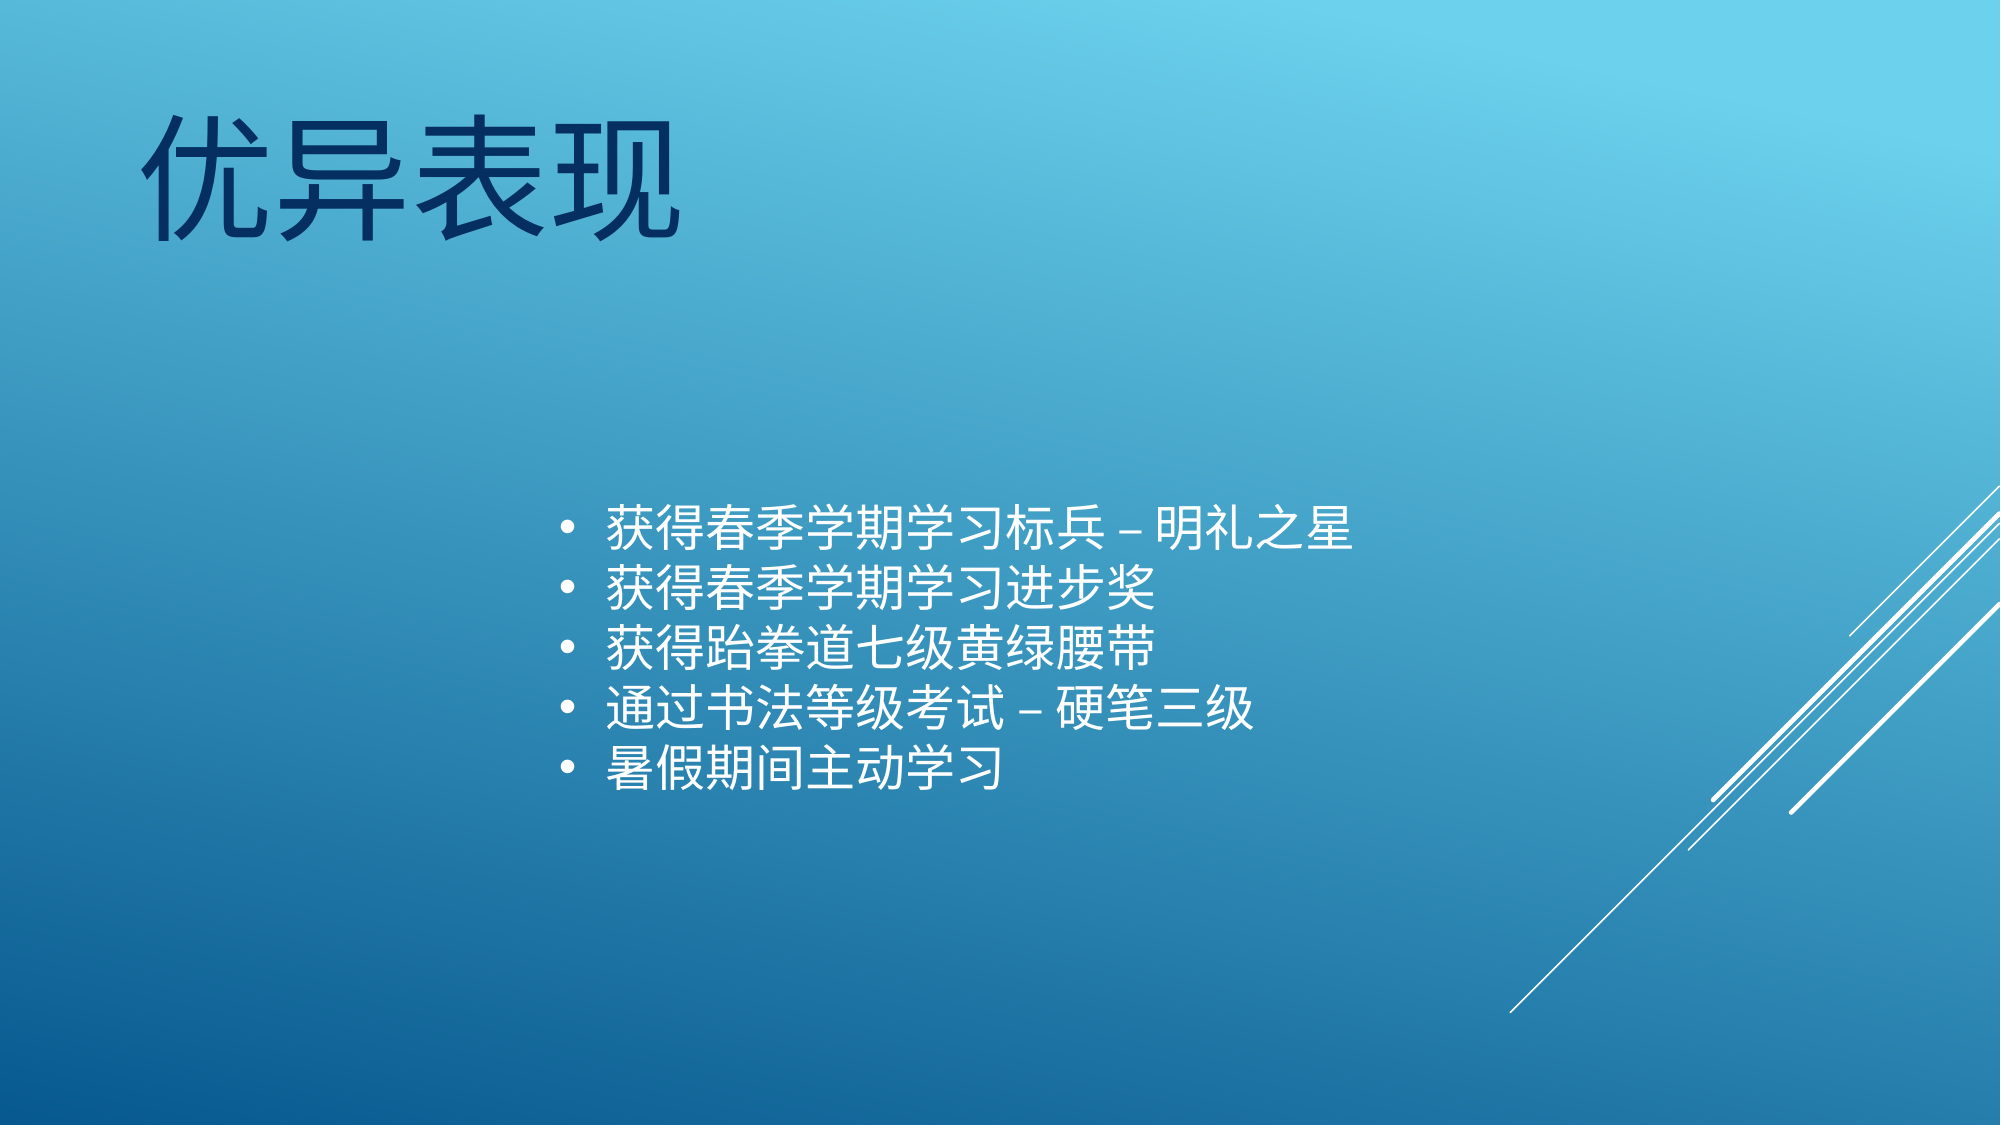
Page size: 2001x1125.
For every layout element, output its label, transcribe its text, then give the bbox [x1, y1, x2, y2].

text_box 优异表现 [110, 77, 1303, 273]
text_box 获得春季学期学习标兵 – 明礼之星 获得春季学期学习进步奖 获得跆拳道七级黄绿腰带 通过书法等级考试 – 硬笔三级 暑假期间主动学习 [543, 302, 1646, 1051]
